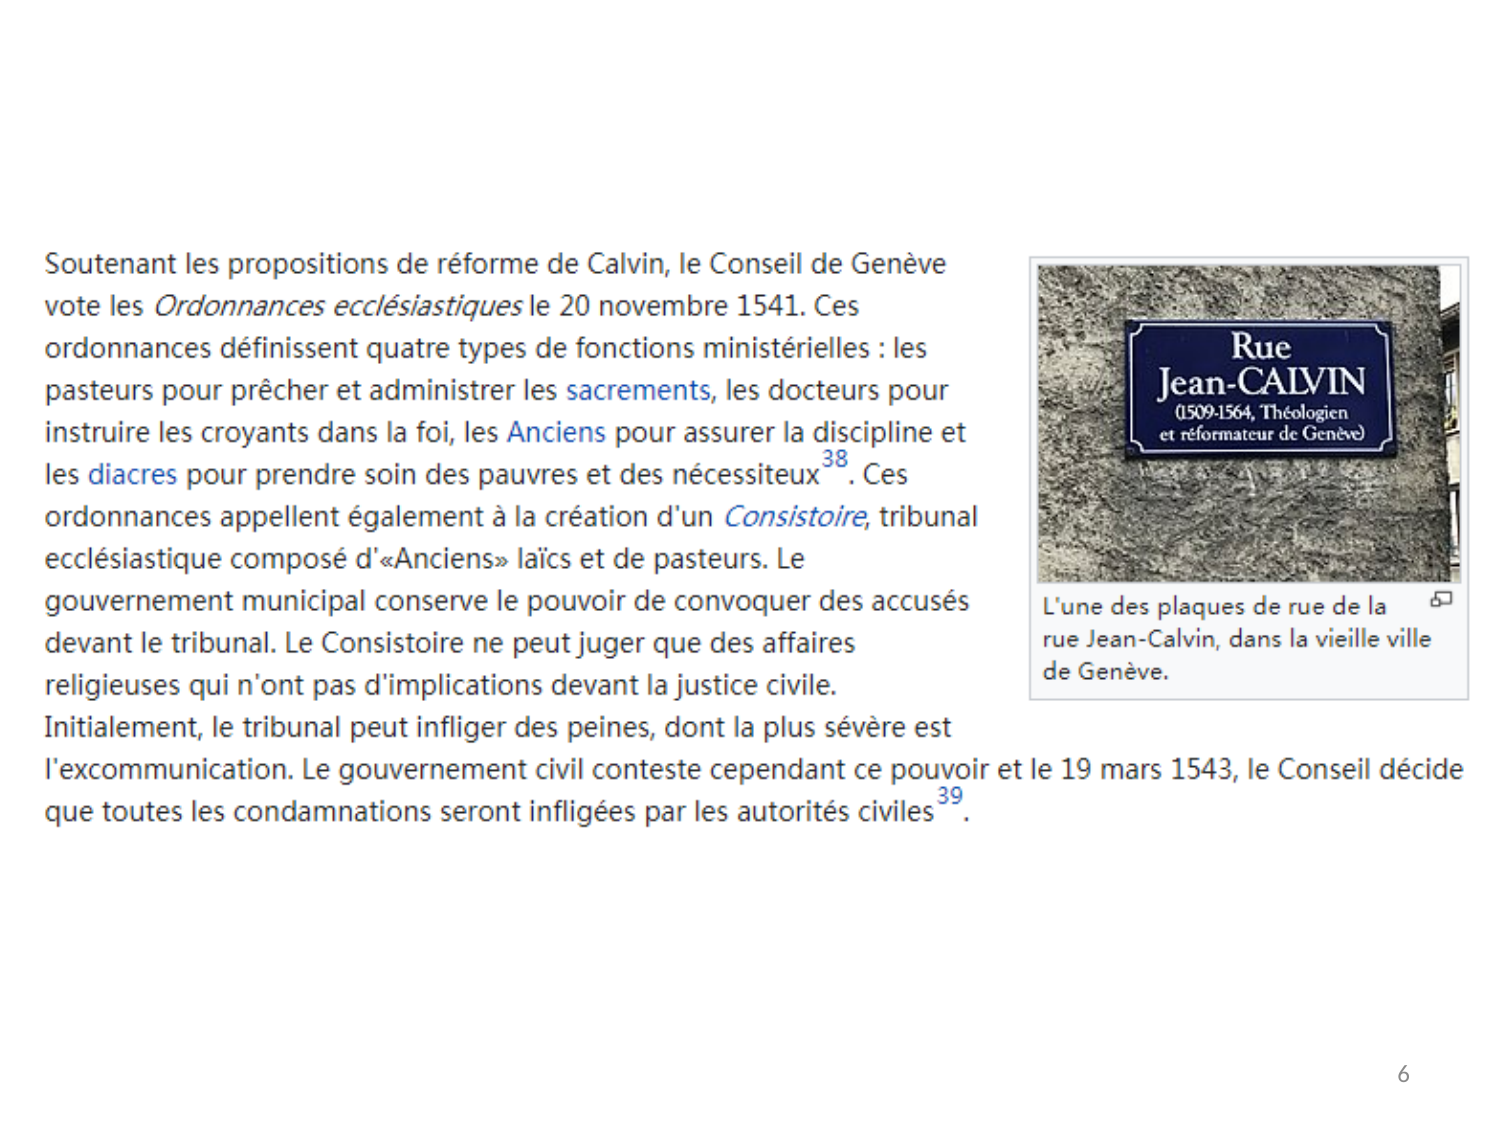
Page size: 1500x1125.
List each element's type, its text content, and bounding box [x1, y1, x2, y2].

picture [23, 227, 1483, 835]
slide_number 6 [1074, 1042, 1425, 1103]
